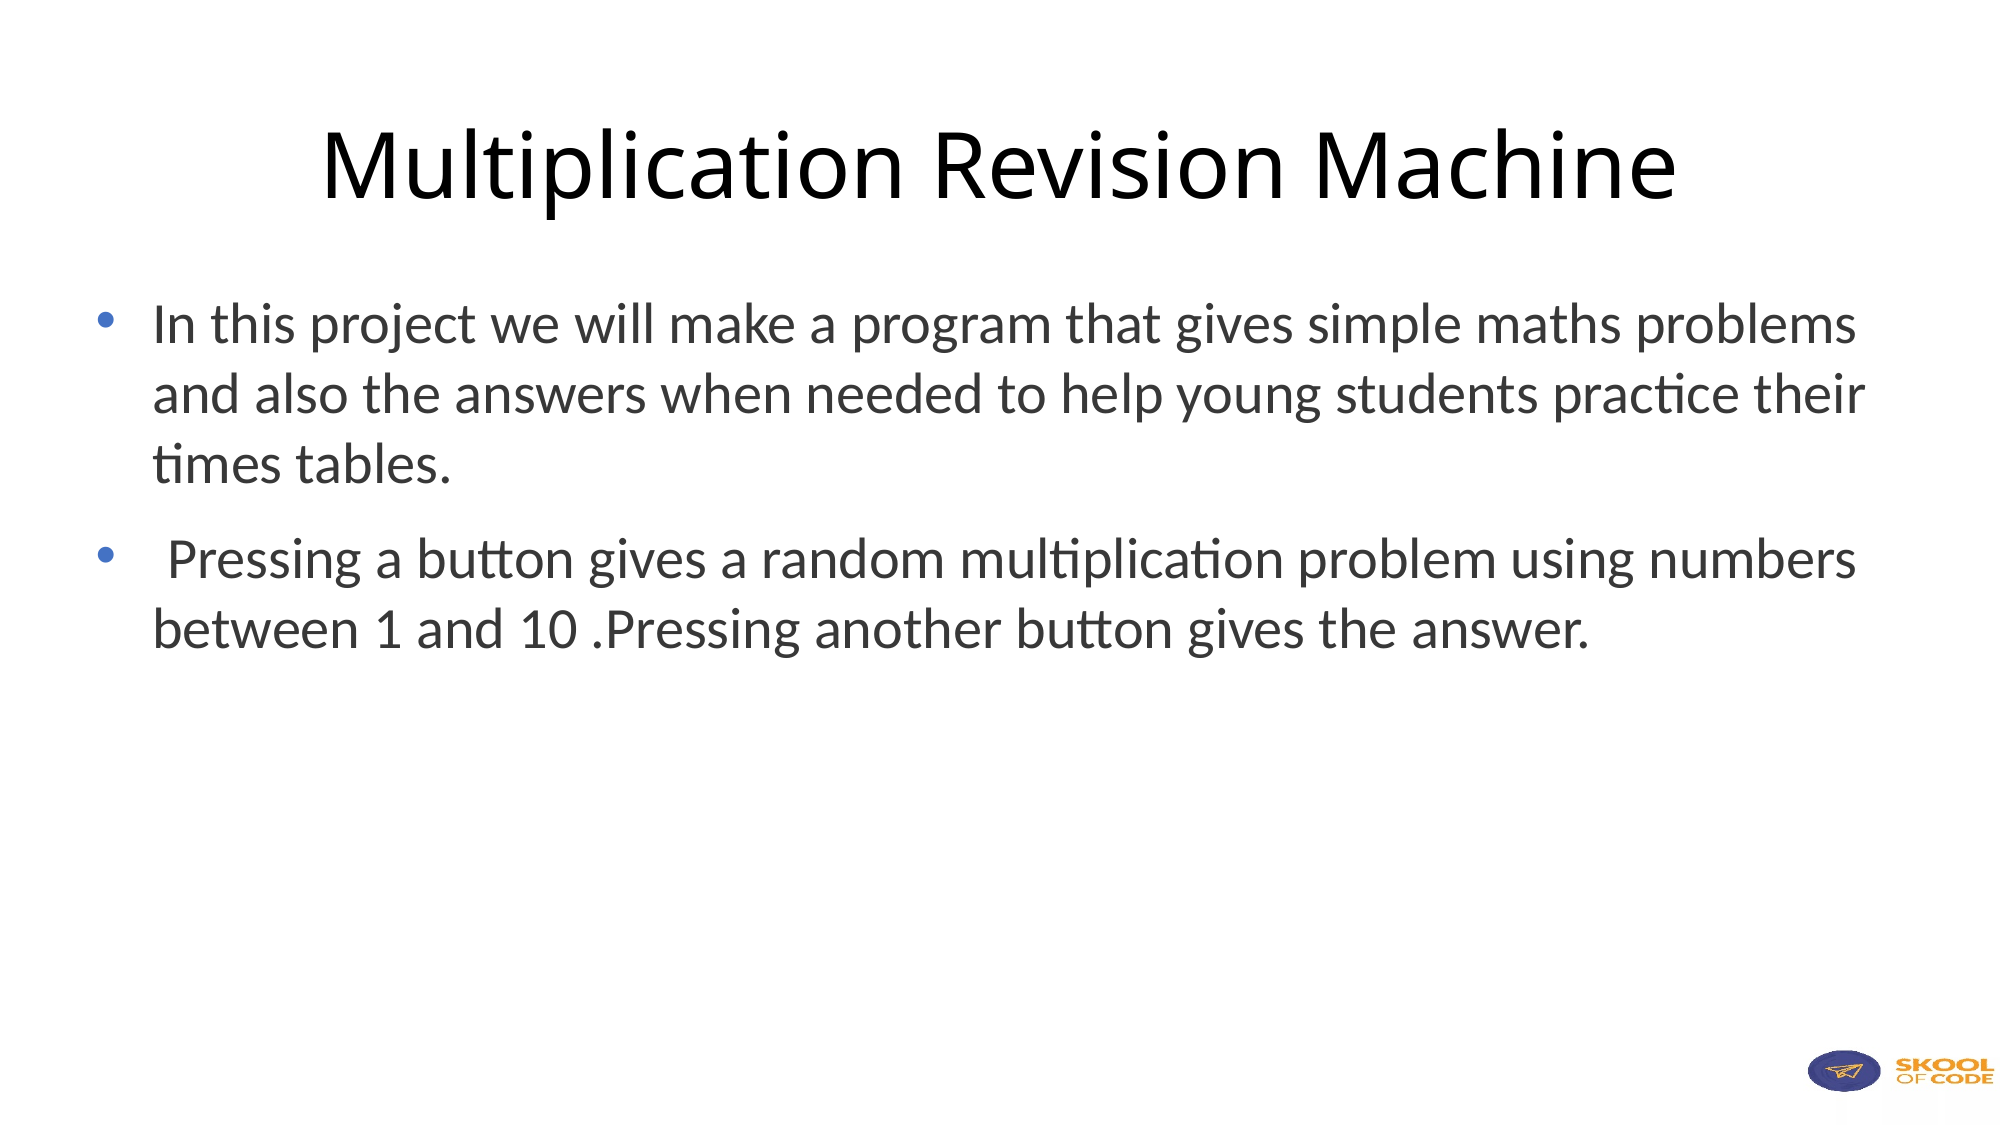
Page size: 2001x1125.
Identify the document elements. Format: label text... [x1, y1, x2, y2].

title Multiplication Revision Machine [137, 59, 1863, 277]
list In this project we will make a program that gives simple maths problems and also the answers when needed to help young students practice their times tables. Pressing a button gives a random multiplication problem using numbers between 1 and 10 .Pressing another button gives the answer. [80, 277, 1915, 957]
picture [1803, 1014, 2000, 1125]
